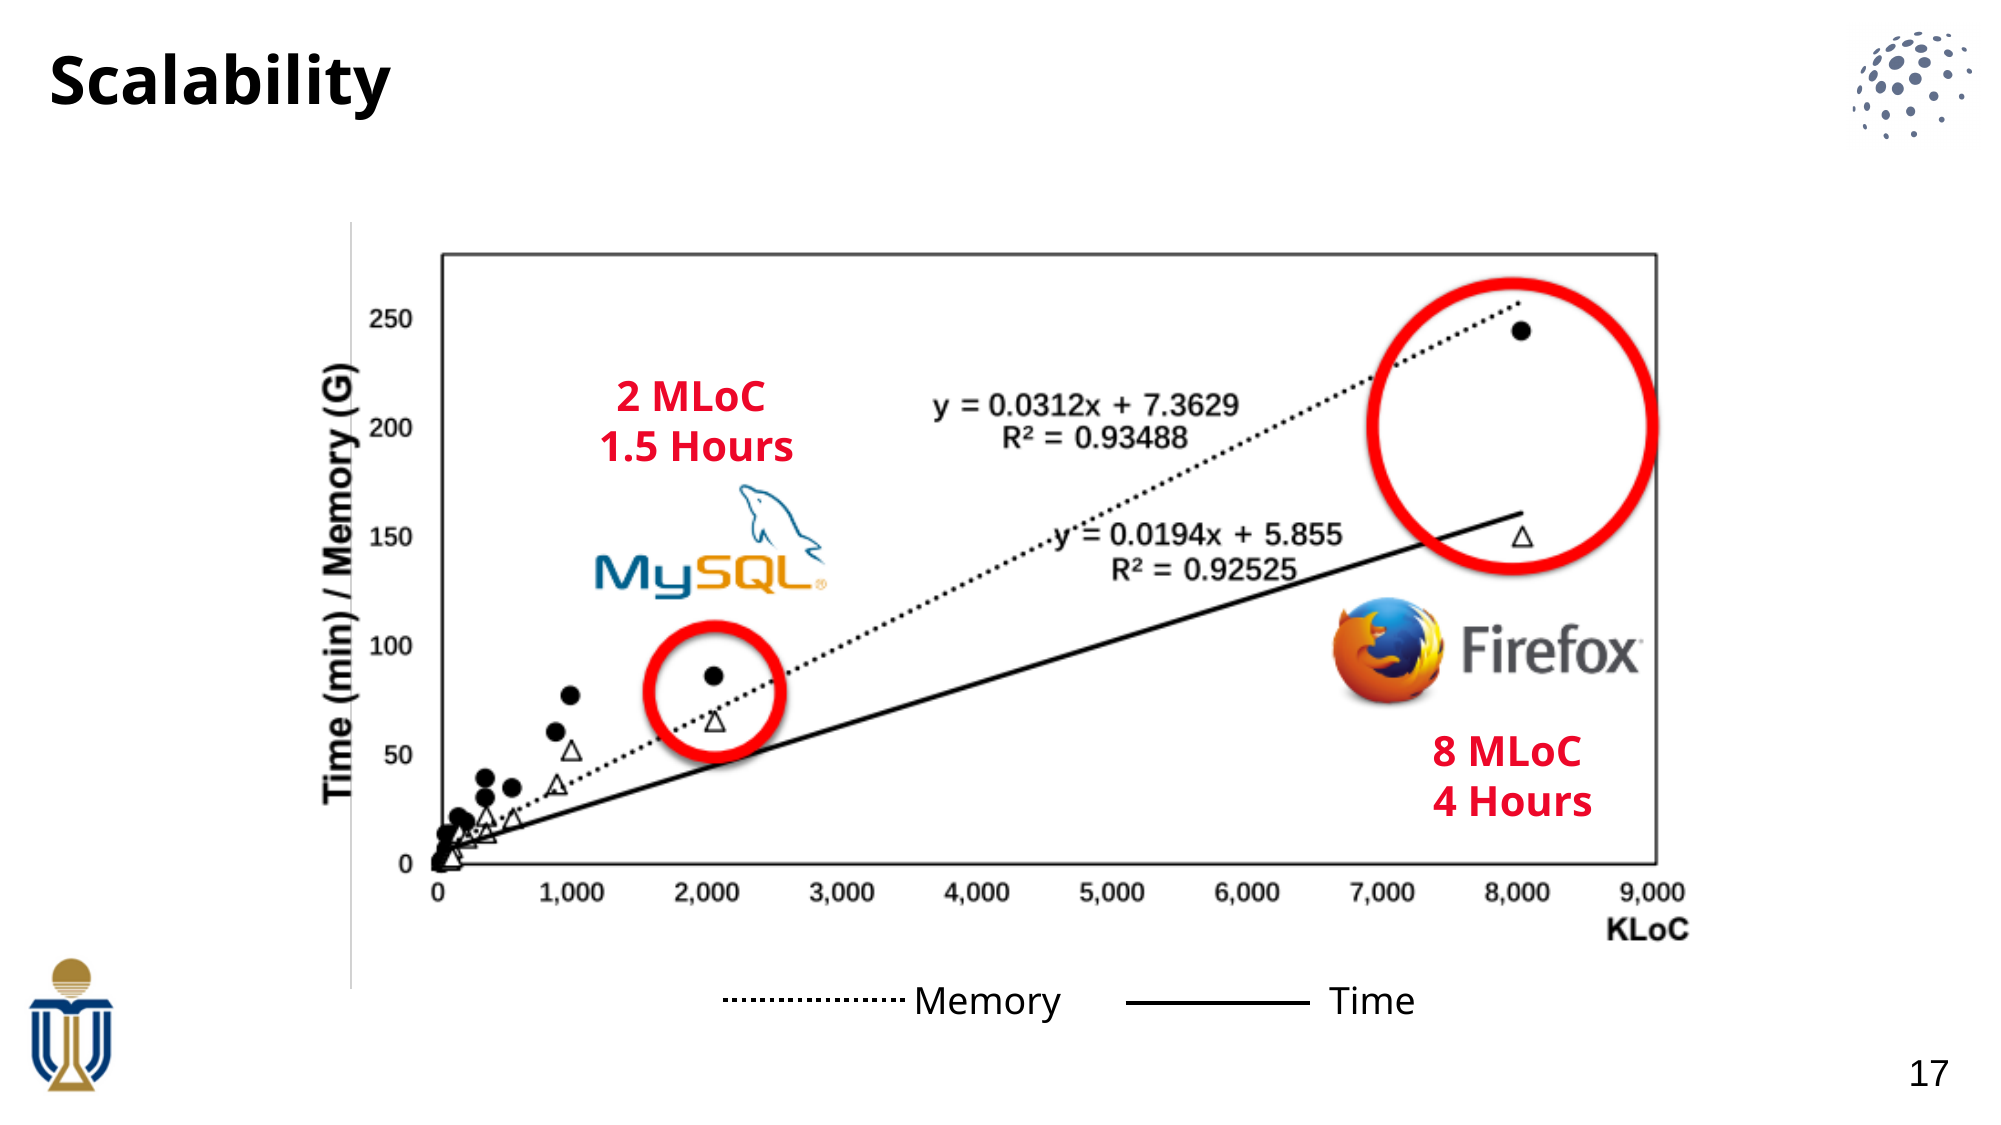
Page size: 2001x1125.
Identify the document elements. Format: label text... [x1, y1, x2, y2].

picture [16, 947, 122, 1111]
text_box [304, 222, 1722, 989]
picture [1846, 22, 1981, 150]
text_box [722, 969, 1427, 1031]
text_box Scalability [0, 30, 1727, 126]
